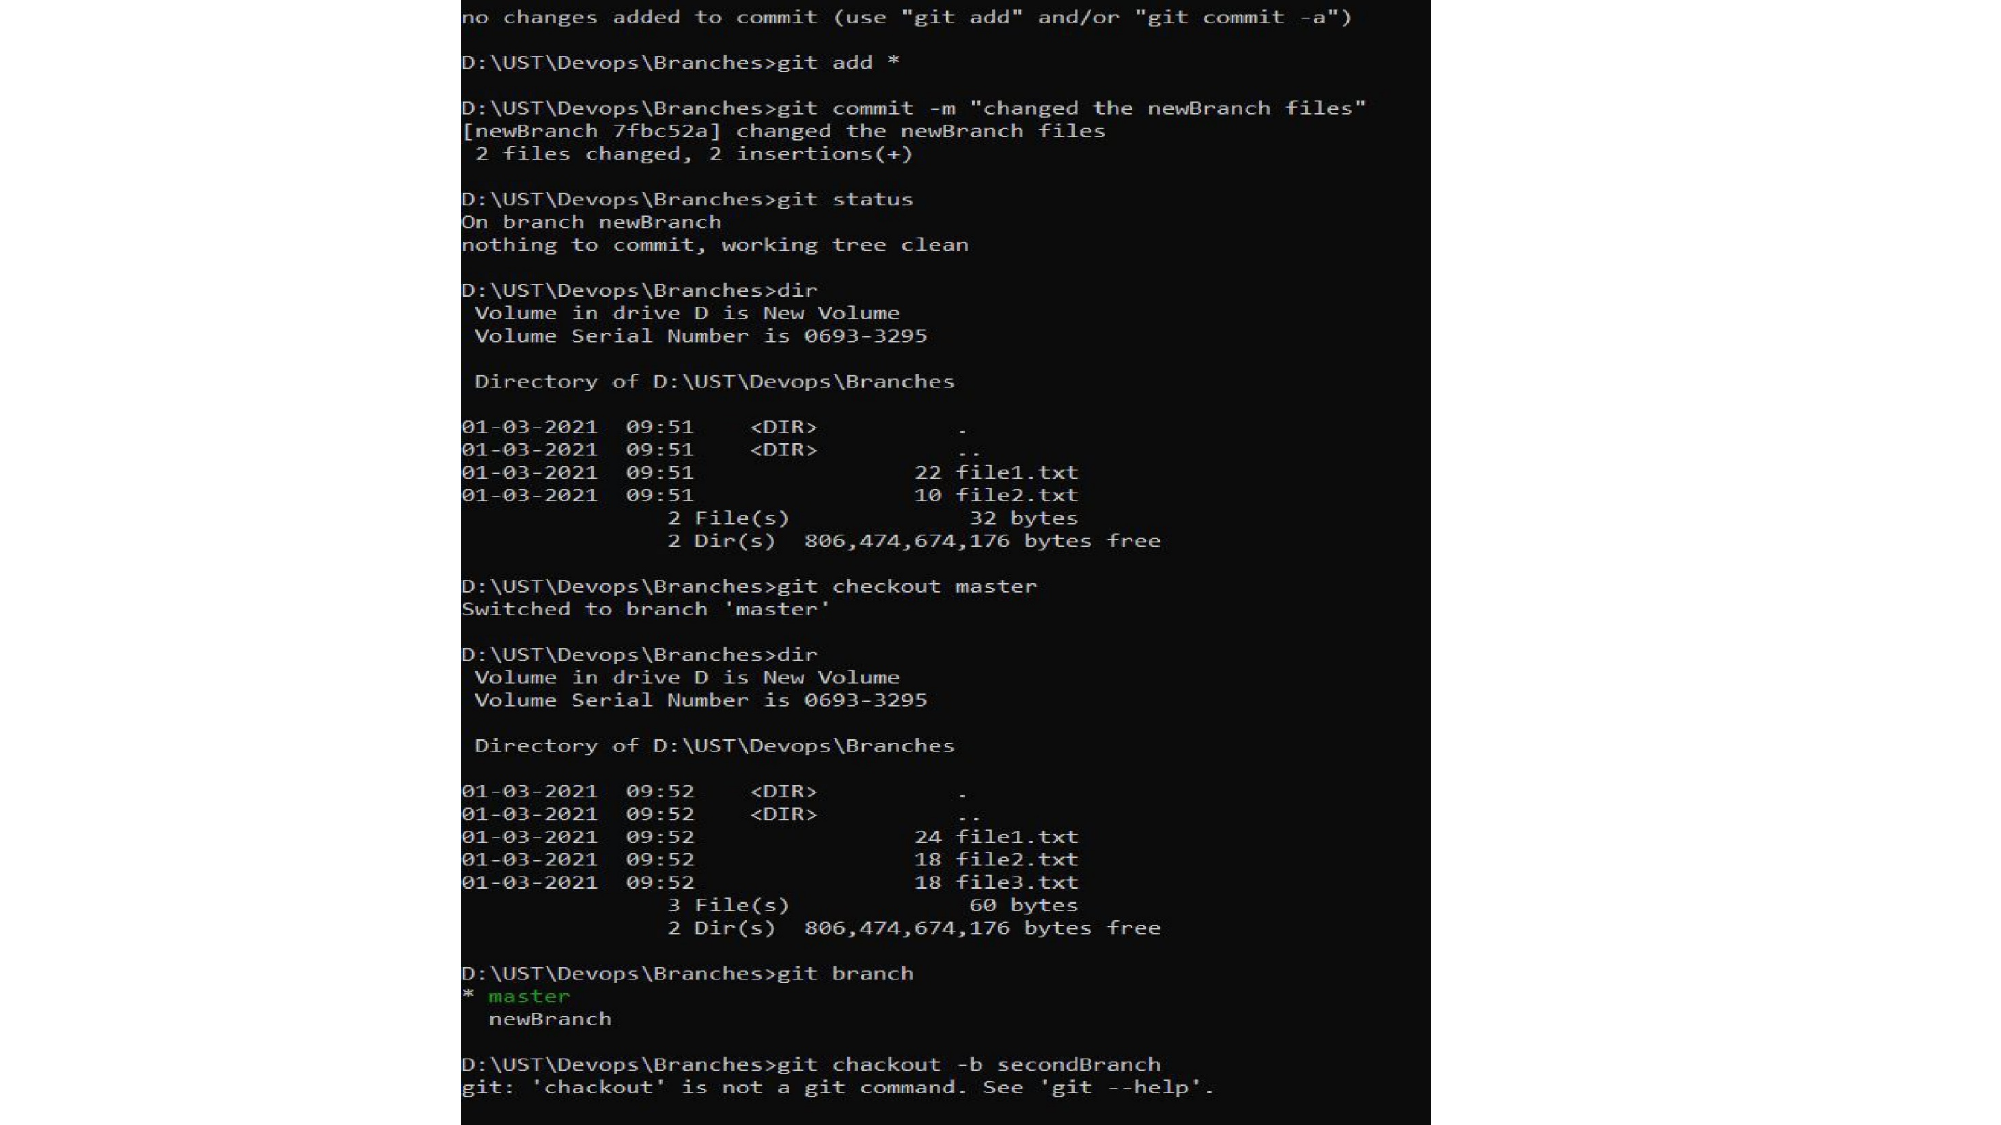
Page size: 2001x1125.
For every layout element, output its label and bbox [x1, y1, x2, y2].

list [461, 0, 1431, 1125]
